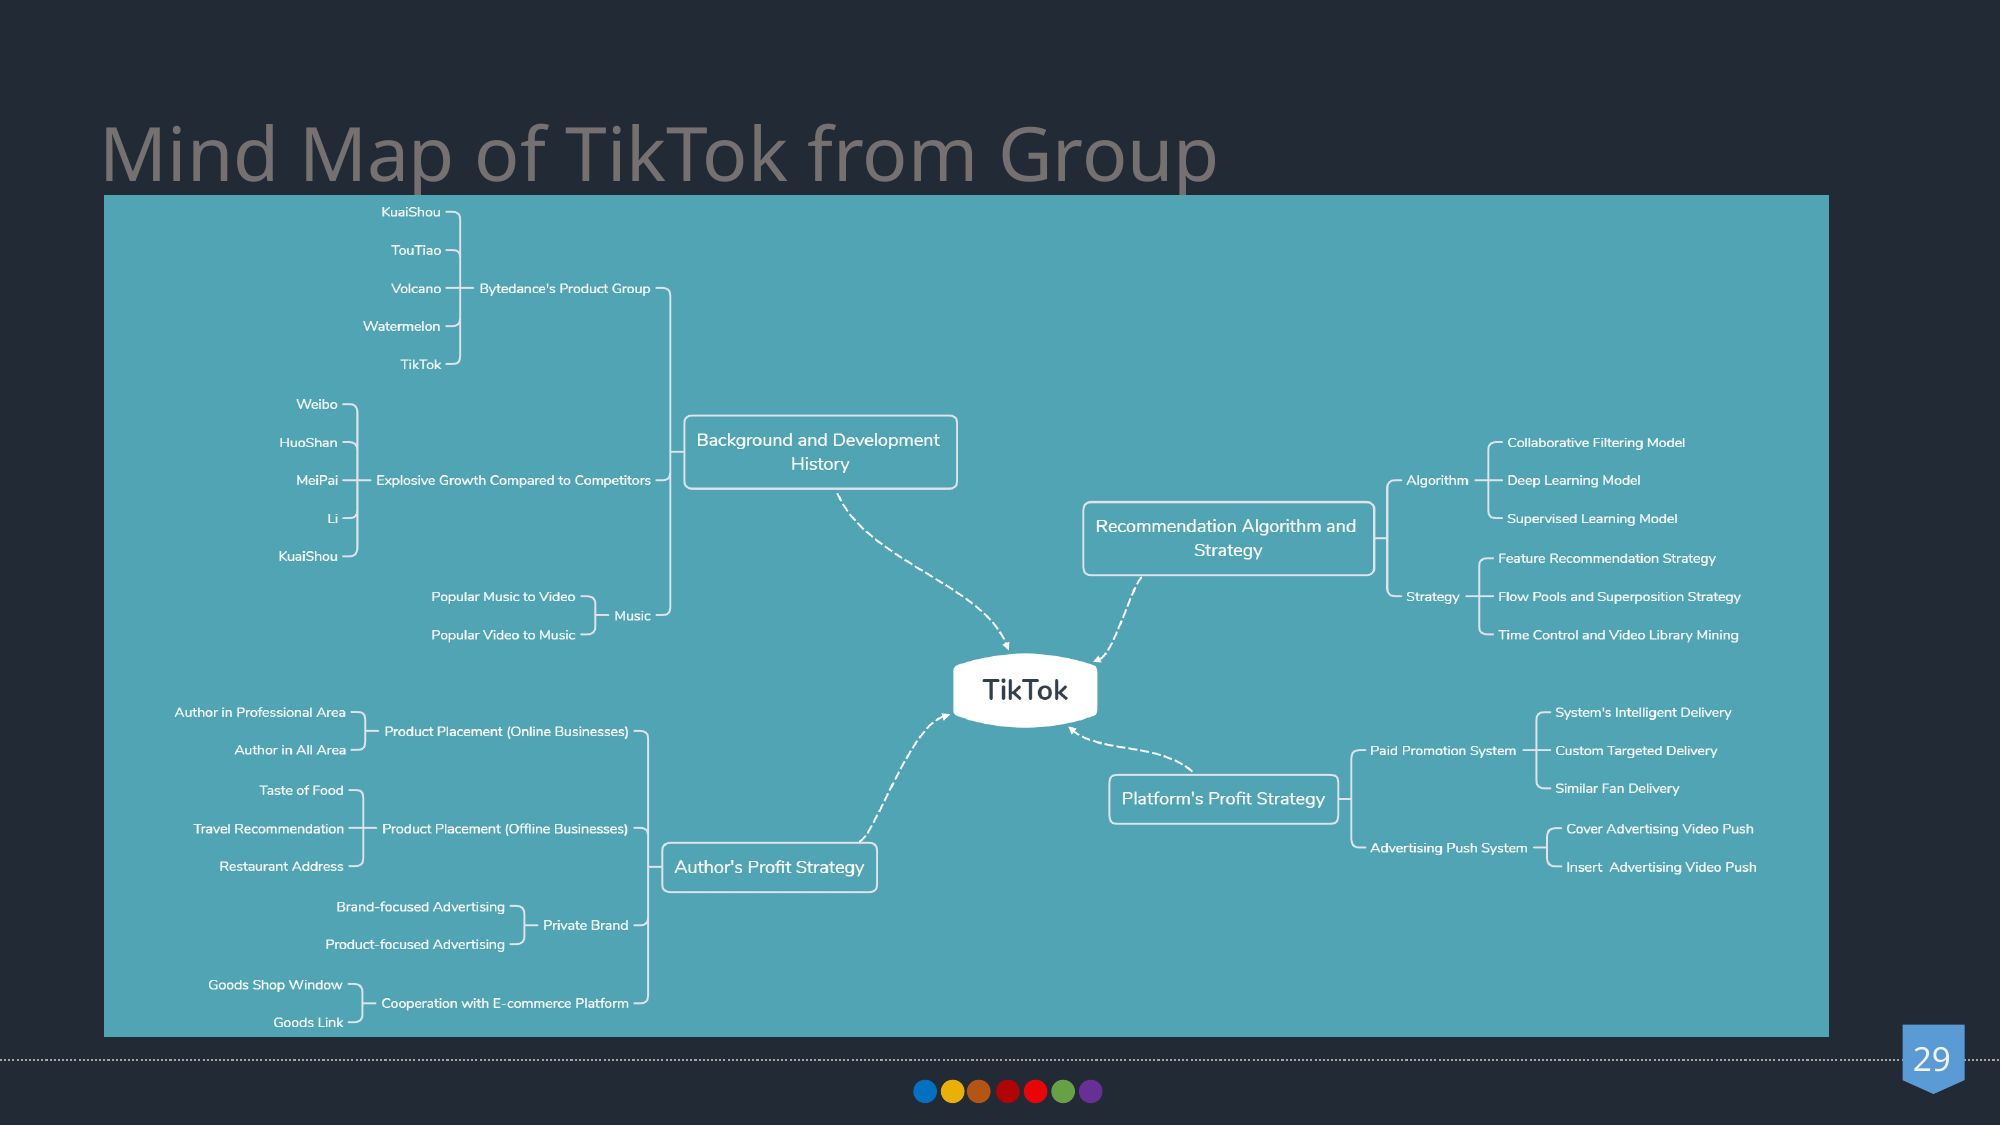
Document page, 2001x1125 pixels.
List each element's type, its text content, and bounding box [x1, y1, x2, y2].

text_box 29 [1887, 1060, 1976, 1088]
picture [104, 195, 1829, 1037]
text_box 29 [1887, 1031, 1976, 1059]
text_box [1917, 1088, 1950, 1096]
text_box [1901, 1023, 1966, 1031]
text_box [913, 1079, 1103, 1104]
text_box Mind Map of TikTok from Group Discussion [85, 54, 1551, 339]
